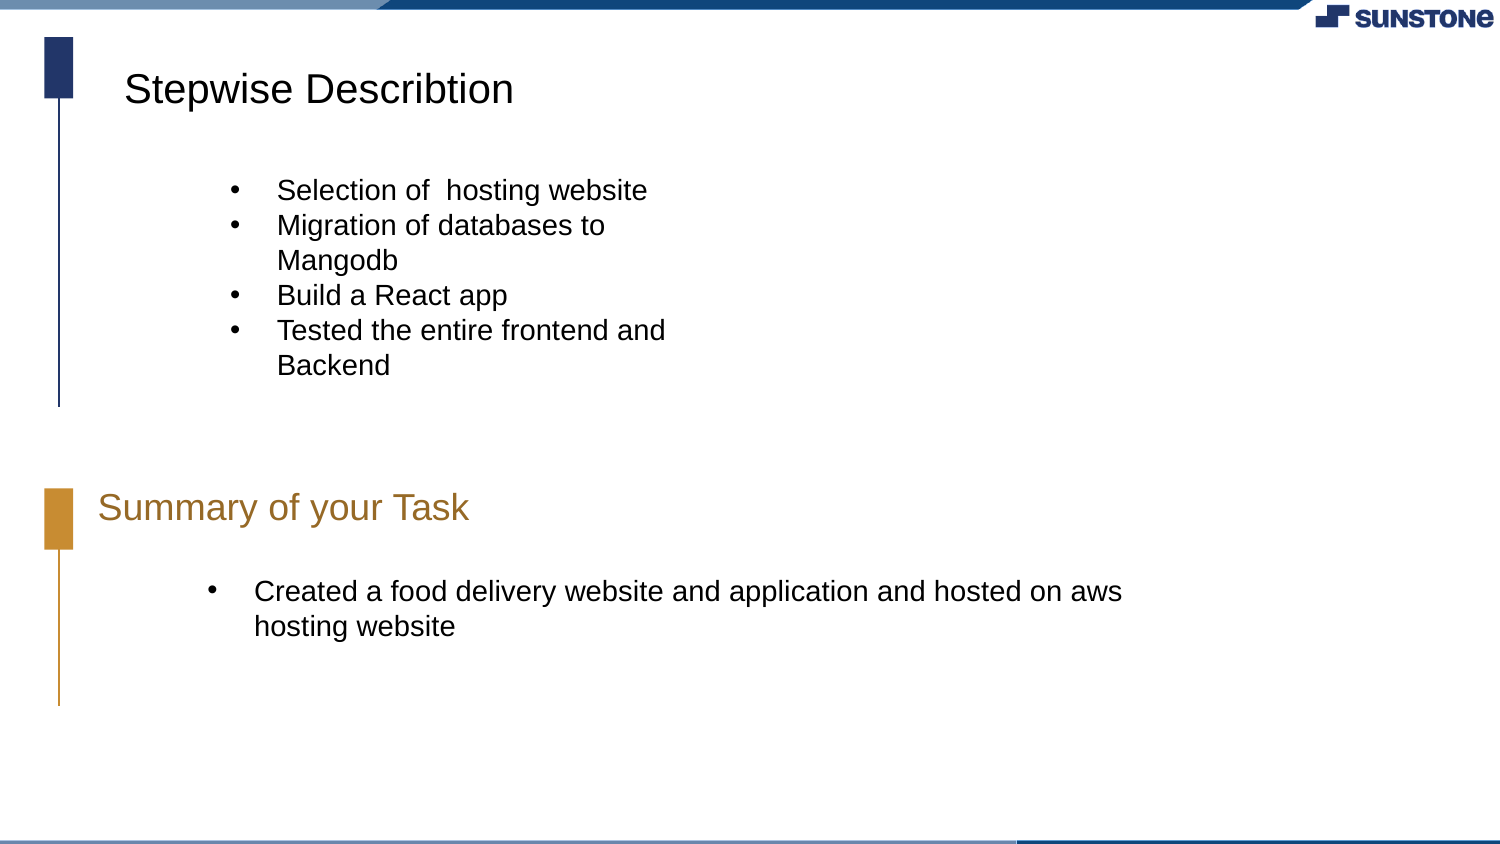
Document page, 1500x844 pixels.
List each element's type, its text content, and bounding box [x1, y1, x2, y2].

text_box Summary of your Task [82, 475, 558, 536]
text_box Stepwise Describtion [109, 54, 592, 120]
picture [0, 0, 1500, 844]
text_box Selection of hosting website Migration of databases to Mangodb Build a React app Tested the entire frontend and Backend [215, 164, 716, 389]
text_box Created a food delivery website and application and hosted on aws hosting website [192, 564, 1175, 685]
